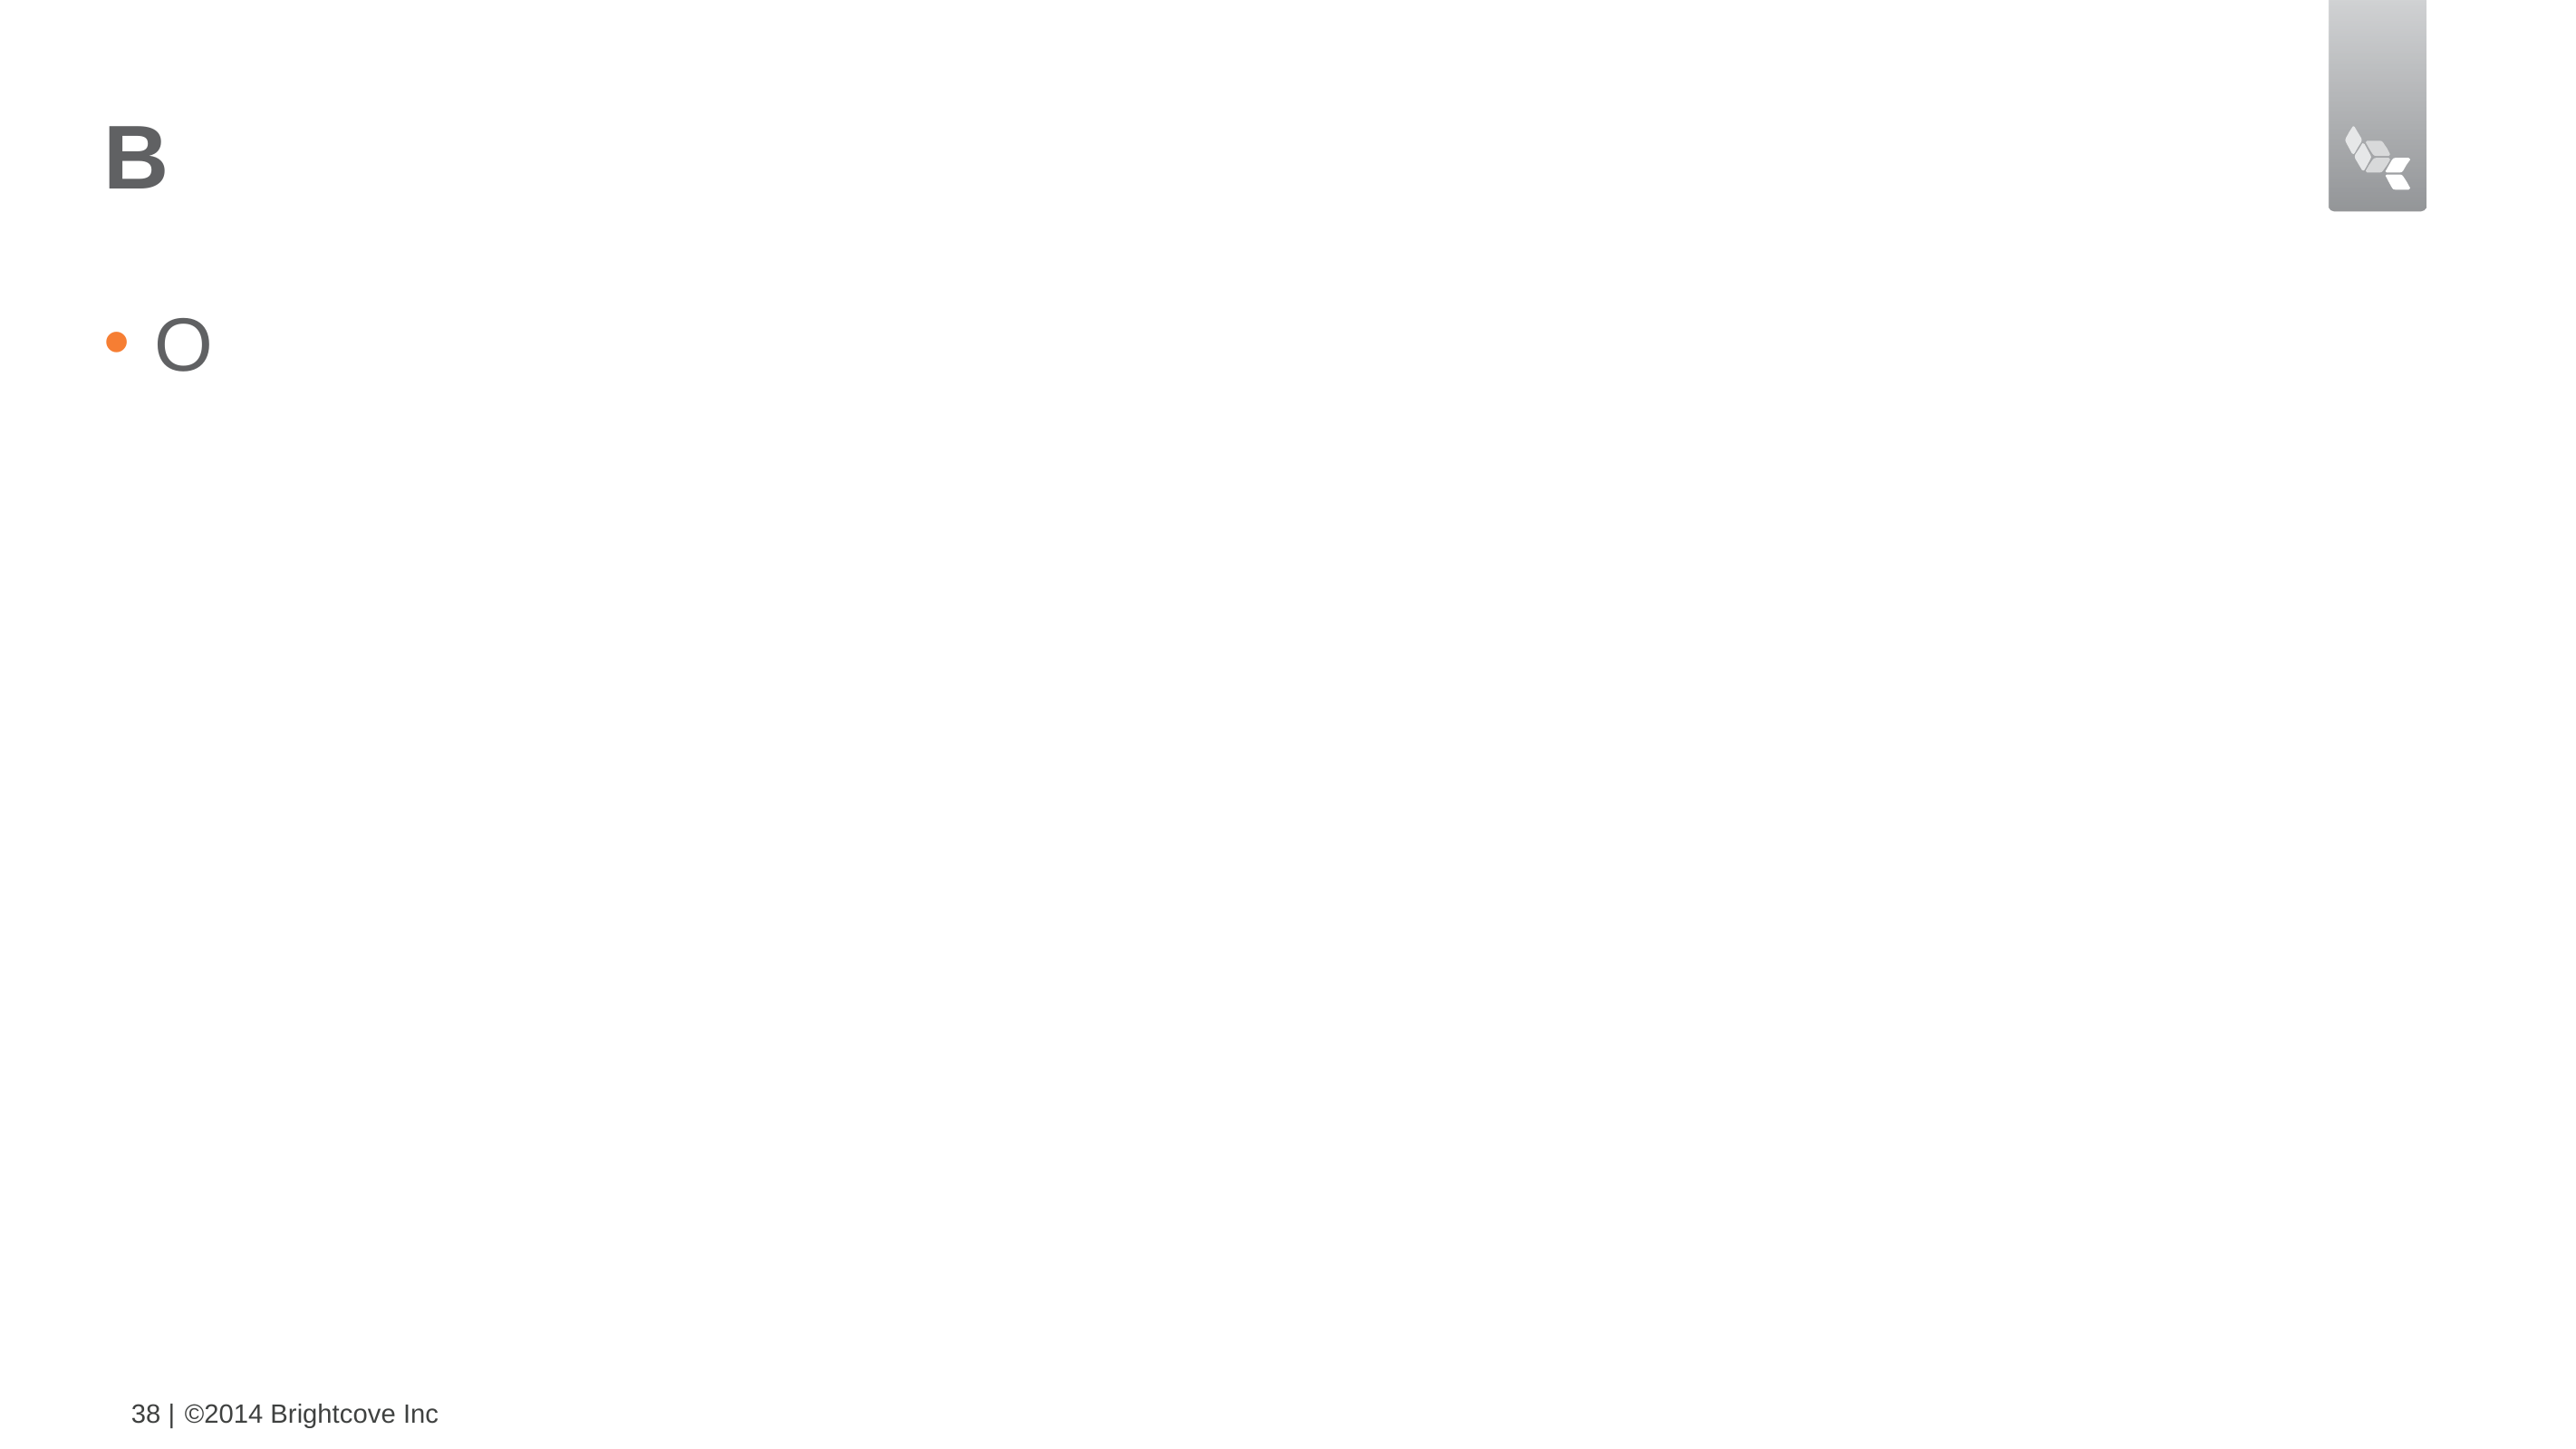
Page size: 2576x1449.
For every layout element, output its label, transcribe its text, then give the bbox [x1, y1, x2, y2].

slide_number 38 | [88, 1374, 189, 1449]
title B [80, 44, 2270, 260]
list O [80, 284, 2441, 1302]
footer ©2014 Brightcove Inc [189, 1374, 988, 1449]
